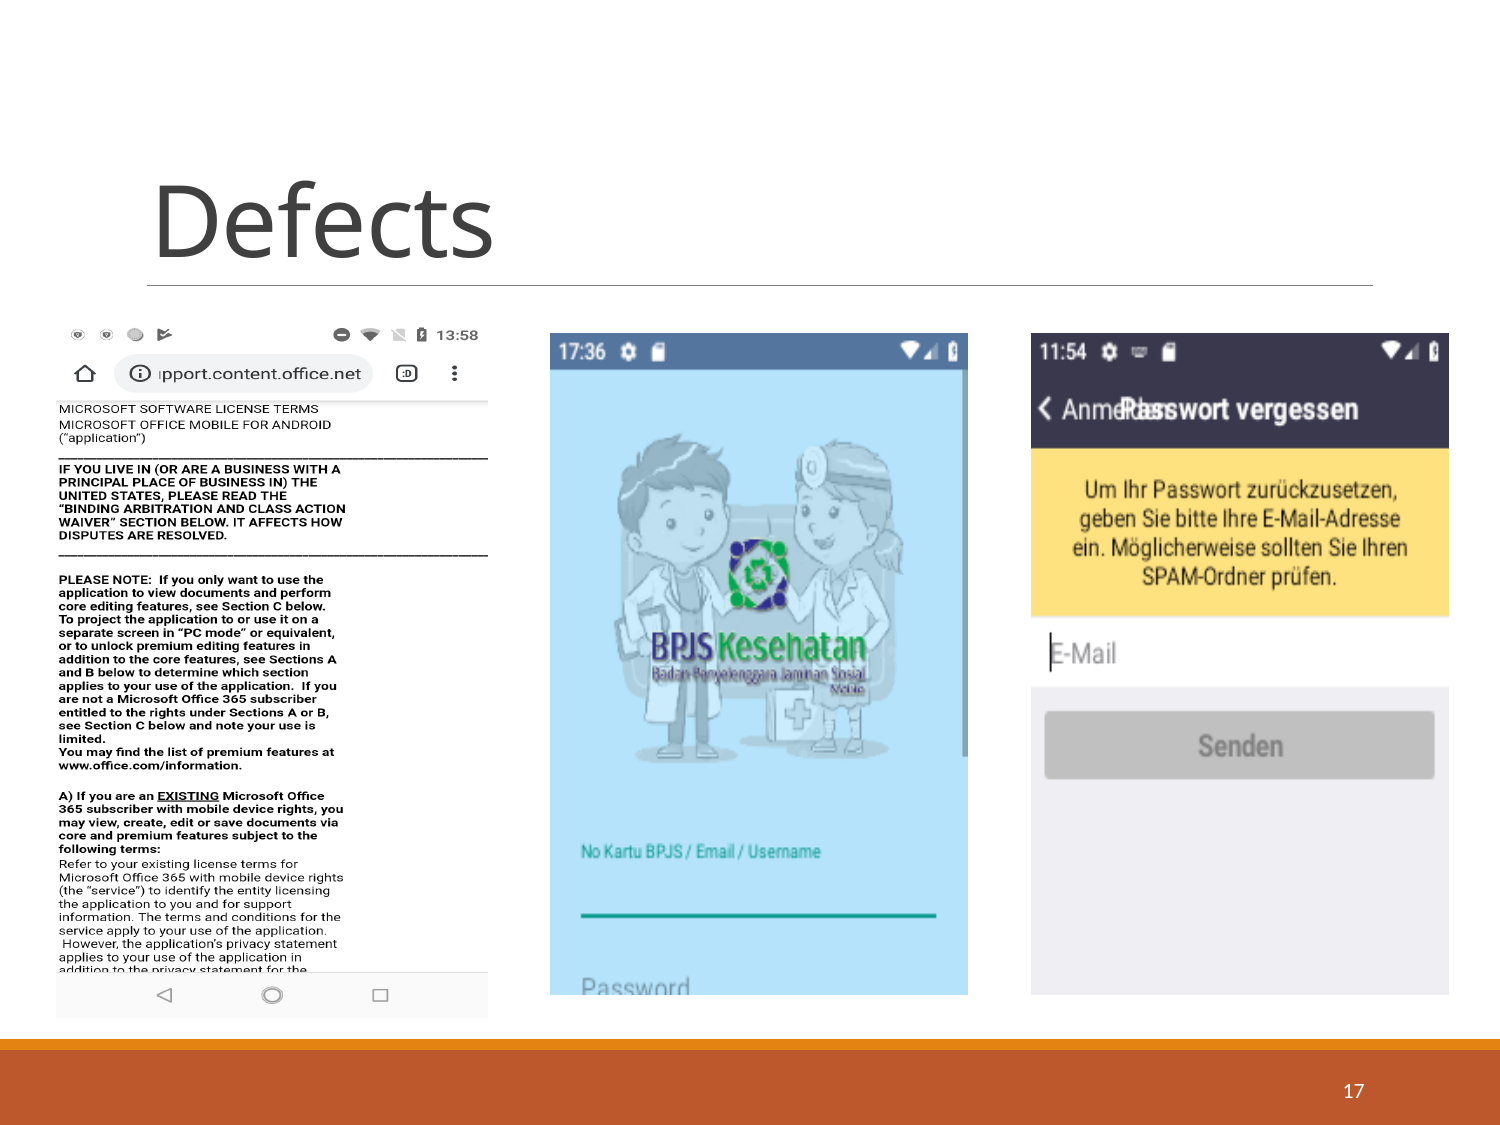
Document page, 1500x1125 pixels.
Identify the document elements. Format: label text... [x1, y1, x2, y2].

slide_number 17 [1218, 1059, 1380, 1120]
picture [56, 323, 488, 1019]
picture [550, 333, 969, 996]
picture [1030, 333, 1449, 996]
title Defects [135, 47, 1373, 285]
